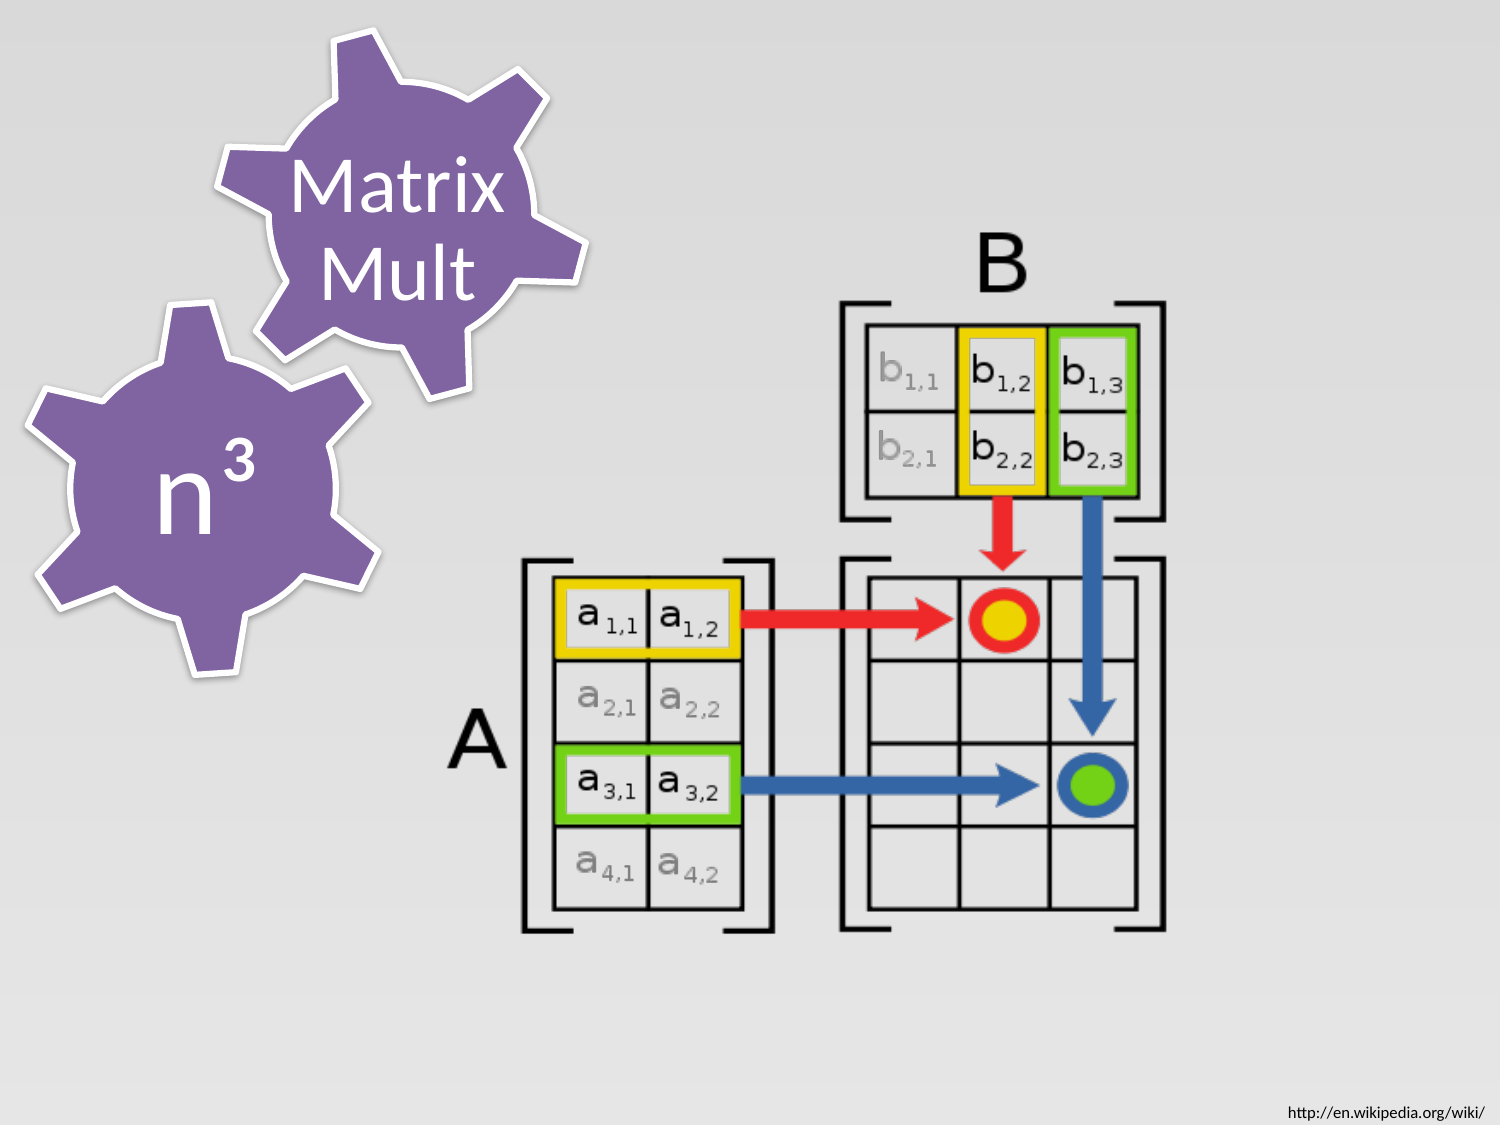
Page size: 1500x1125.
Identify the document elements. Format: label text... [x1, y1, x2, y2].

text_box http://en.wikipedia.org/wiki/File:Matrix_multiplication_diagram_2.svg [1089, 1094, 1500, 1125]
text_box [13, 298, 393, 679]
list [439, 225, 1293, 975]
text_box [211, 24, 592, 405]
